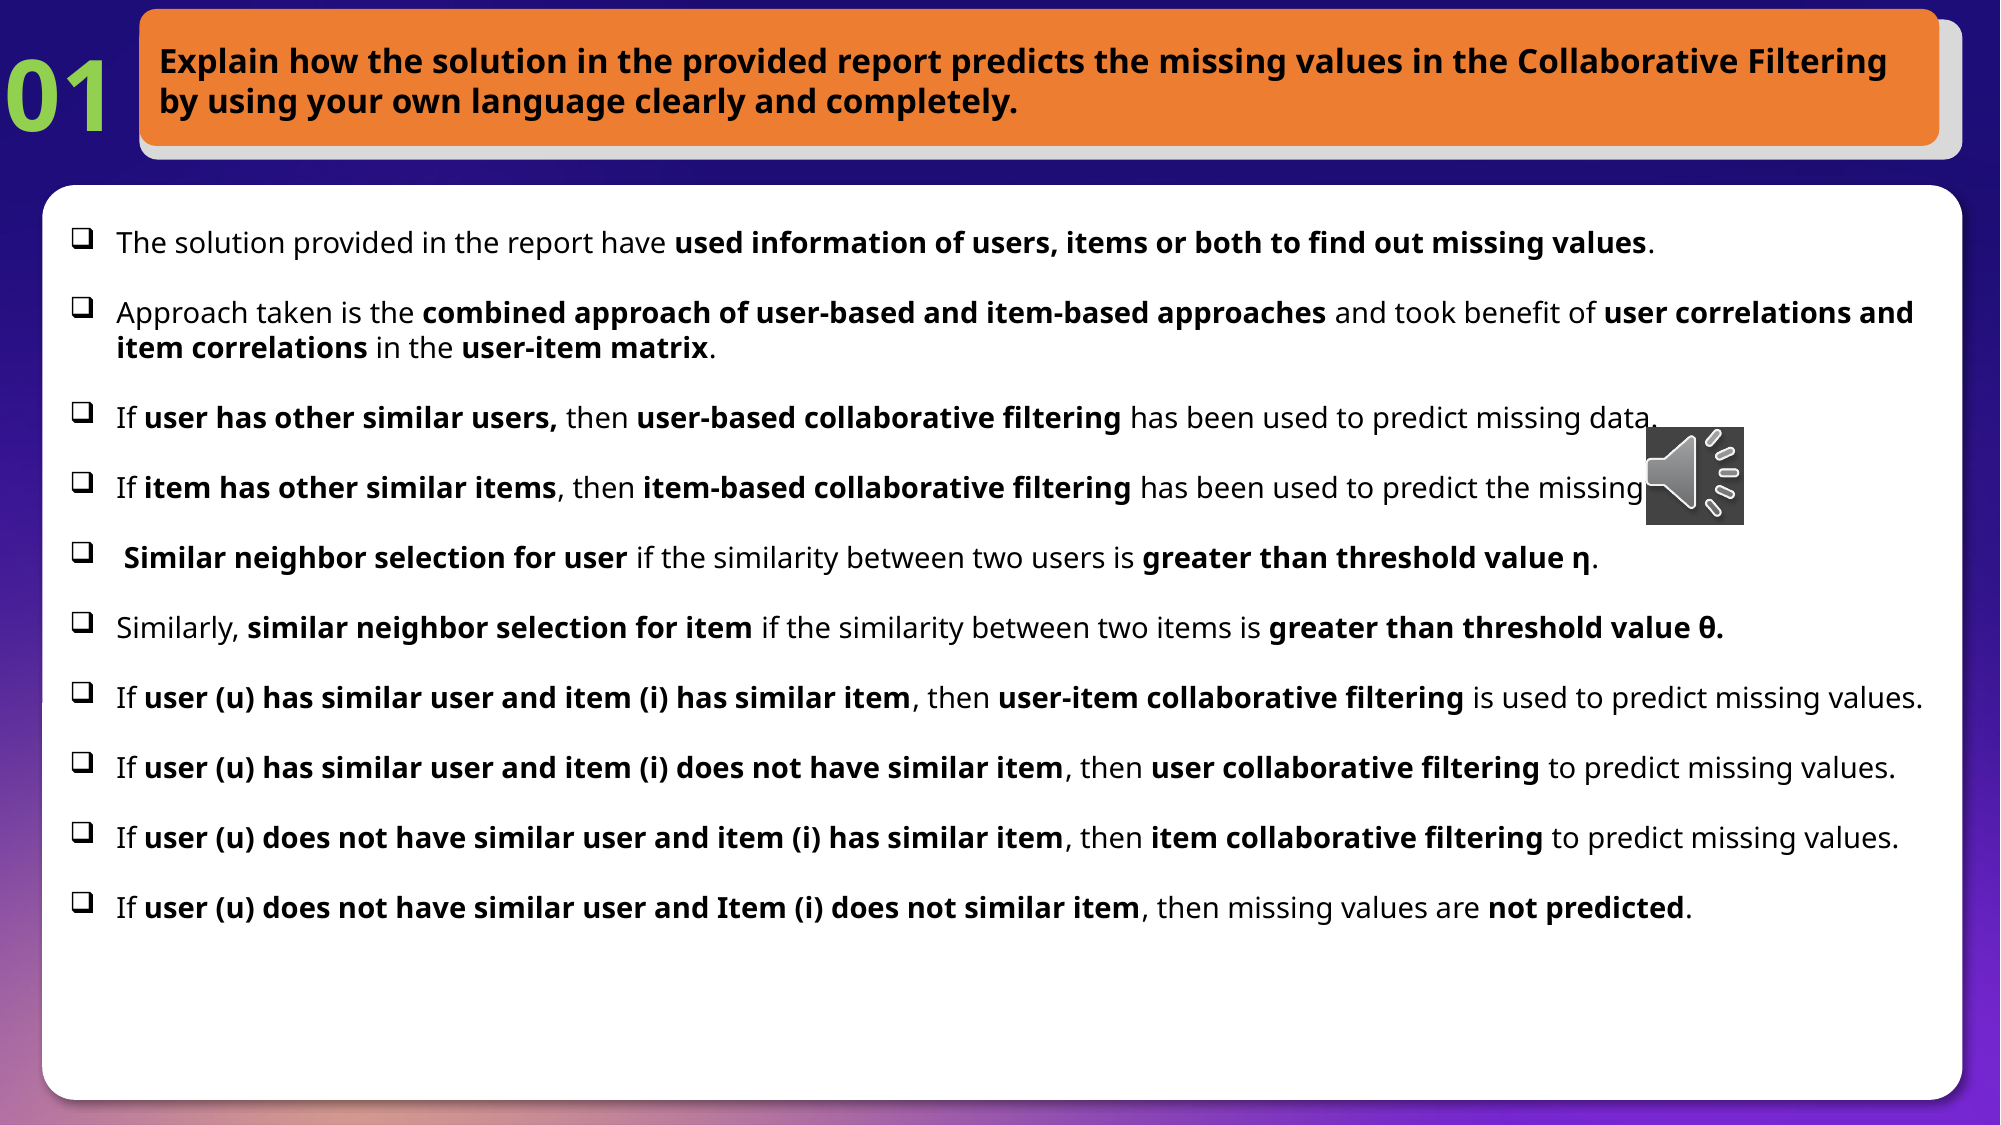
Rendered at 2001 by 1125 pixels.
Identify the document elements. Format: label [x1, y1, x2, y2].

text_box [93, 9, 1963, 160]
picture [0, 0, 2000, 1125]
